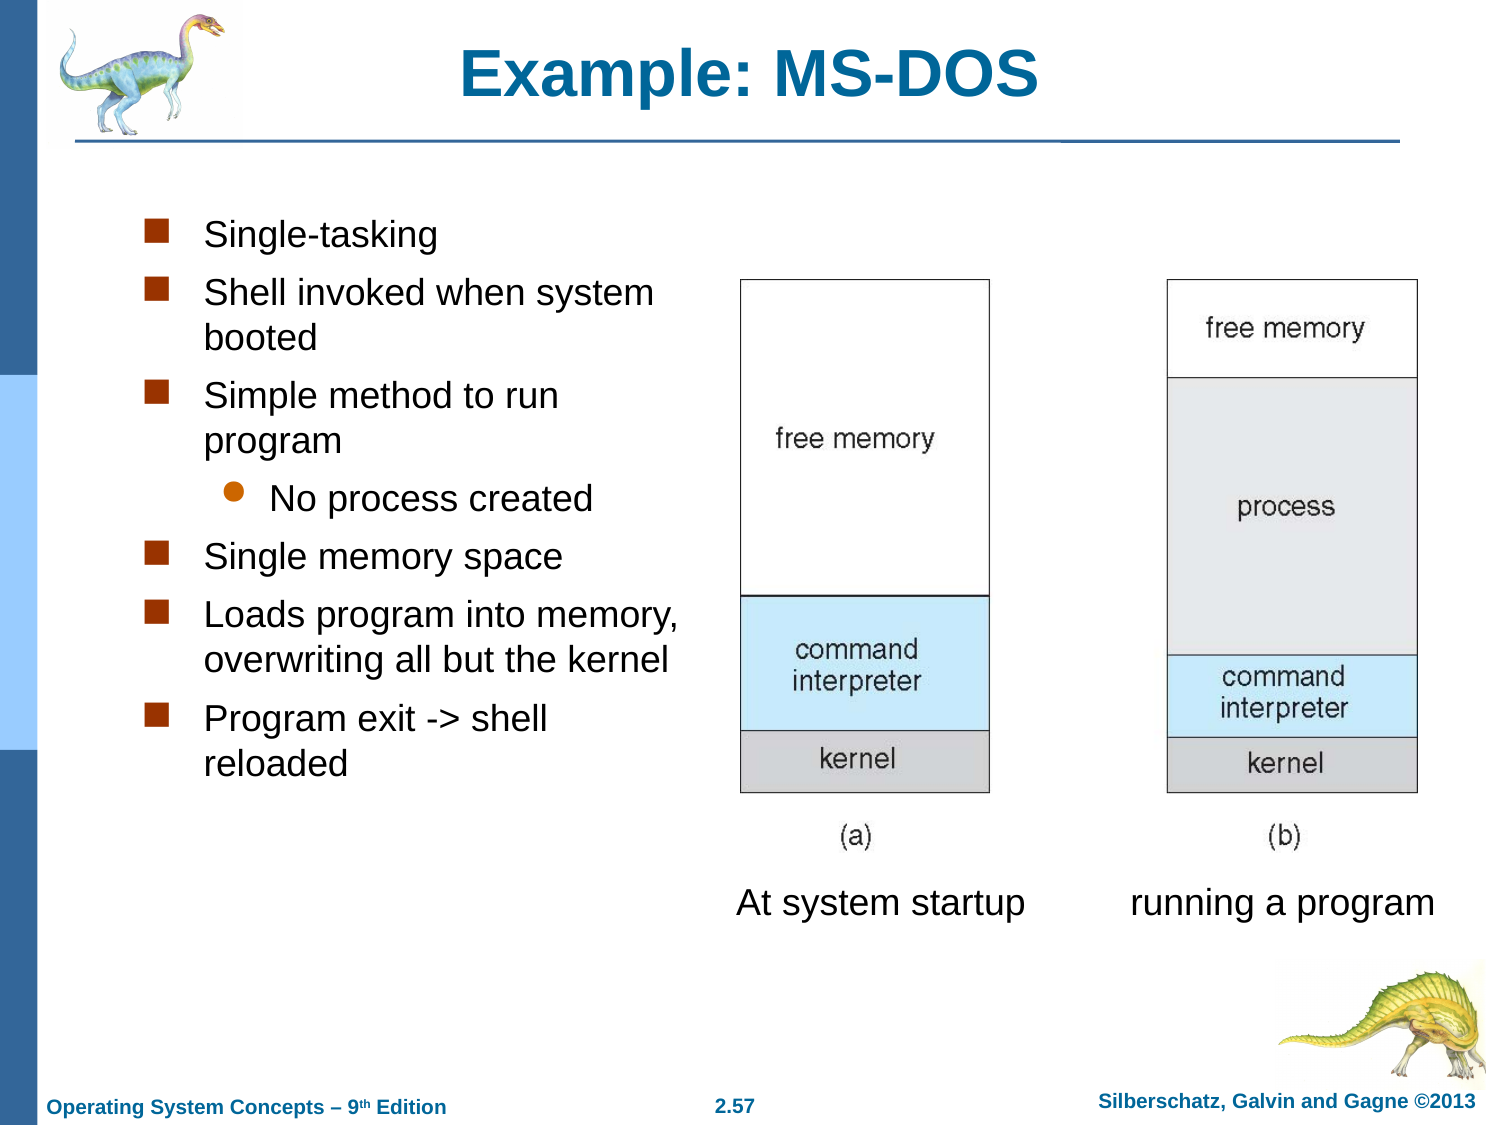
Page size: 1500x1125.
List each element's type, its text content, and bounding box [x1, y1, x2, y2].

list Single-tasking Shell invoked when system booted Simple method to run program No process created Single memory space Loads program into memory, overwriting all but the kernel Program exit -> shell reloaded [132, 202, 711, 956]
picture [46, 0, 243, 149]
picture [1275, 988, 1486, 1090]
picture [740, 279, 1418, 853]
text_box At system startup running a program [721, 870, 1500, 988]
title Example: MS-DOS [75, 23, 1425, 118]
